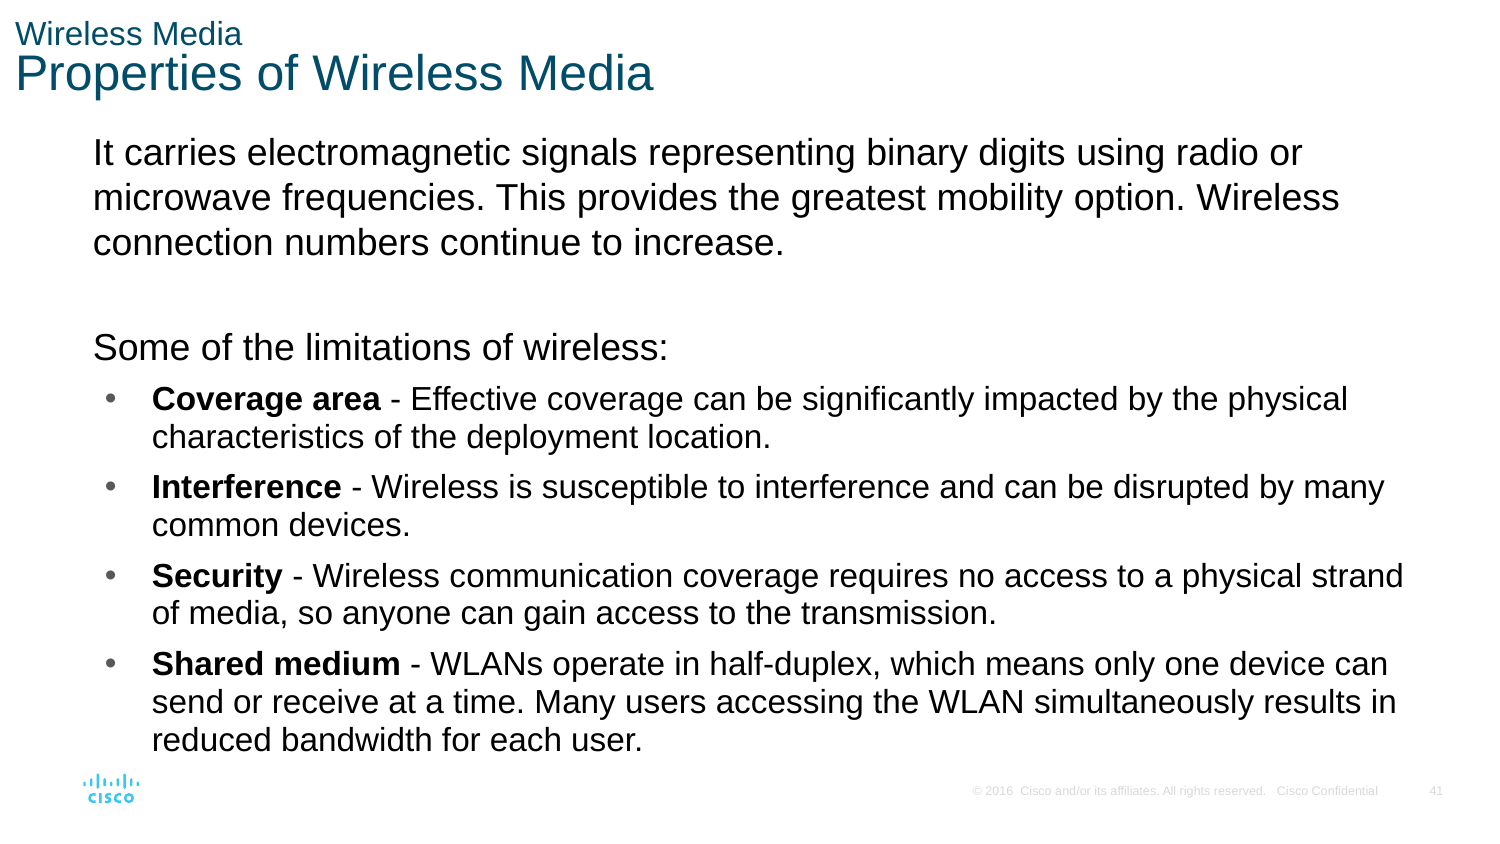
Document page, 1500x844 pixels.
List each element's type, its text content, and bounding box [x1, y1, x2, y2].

list It carries electromagnetic signals representing binary digits using radio or microwave frequencies. This provides the greatest mobility option. Wireless connection numbers continue to increase. Some of the limitations of wireless: Coverage area - Effective coverage can be significantly impacted by the physical characteristics of the deployment location. Interference - Wireless is susceptible to interference and can be disrupted by many common devices. Security - Wireless communication coverage requires no access to a physical strand of media, so anyone can gain access to the transmission. Shared medium - WLANs operate in half-duplex, which means only one device can send or receive at a time. Many users accessing the WLAN simultaneously results in reduced bandwidth for each user. [77, 120, 1437, 766]
title Wireless Media Properties of Wireless Media [0, 0, 1369, 121]
